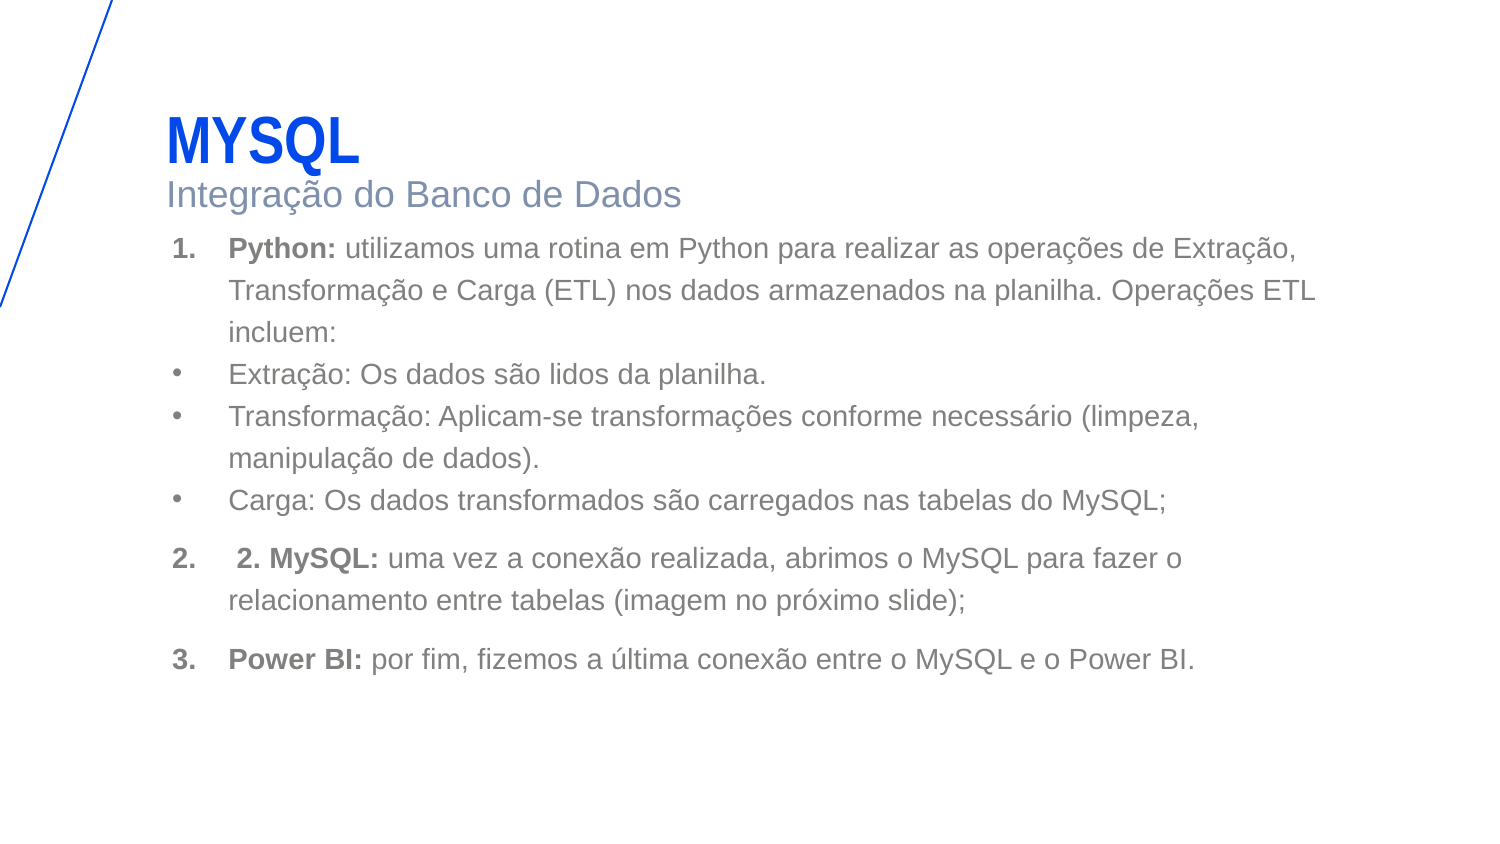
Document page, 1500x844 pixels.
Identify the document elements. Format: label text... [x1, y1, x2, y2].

text_box Python: utilizamos uma rotina em Python para realizar as operações de Extração, Transformação e Carga (ETL) nos dados armazenados na planilha. Operações ETL incluem: Extração: Os dados são lidos da planilha. Transformação: Aplicam-se transformações conforme necessário (limpeza, manipulação de dados). Carga: Os dados transformados são carregados nas tabelas do MySQL; 2. MySQL: uma vez a conexão realizada, abrimos o MySQL para fazer o relacionamento entre tabelas (imagem no próximo slide); Power BI: por fim, fizemos a última conexão entre o MySQL e o Power BI. [145, 219, 1370, 679]
text_box Integração do Banco de Dados [163, 172, 870, 219]
text_box MYSQL [163, 103, 1352, 182]
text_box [0, 0, 113, 308]
